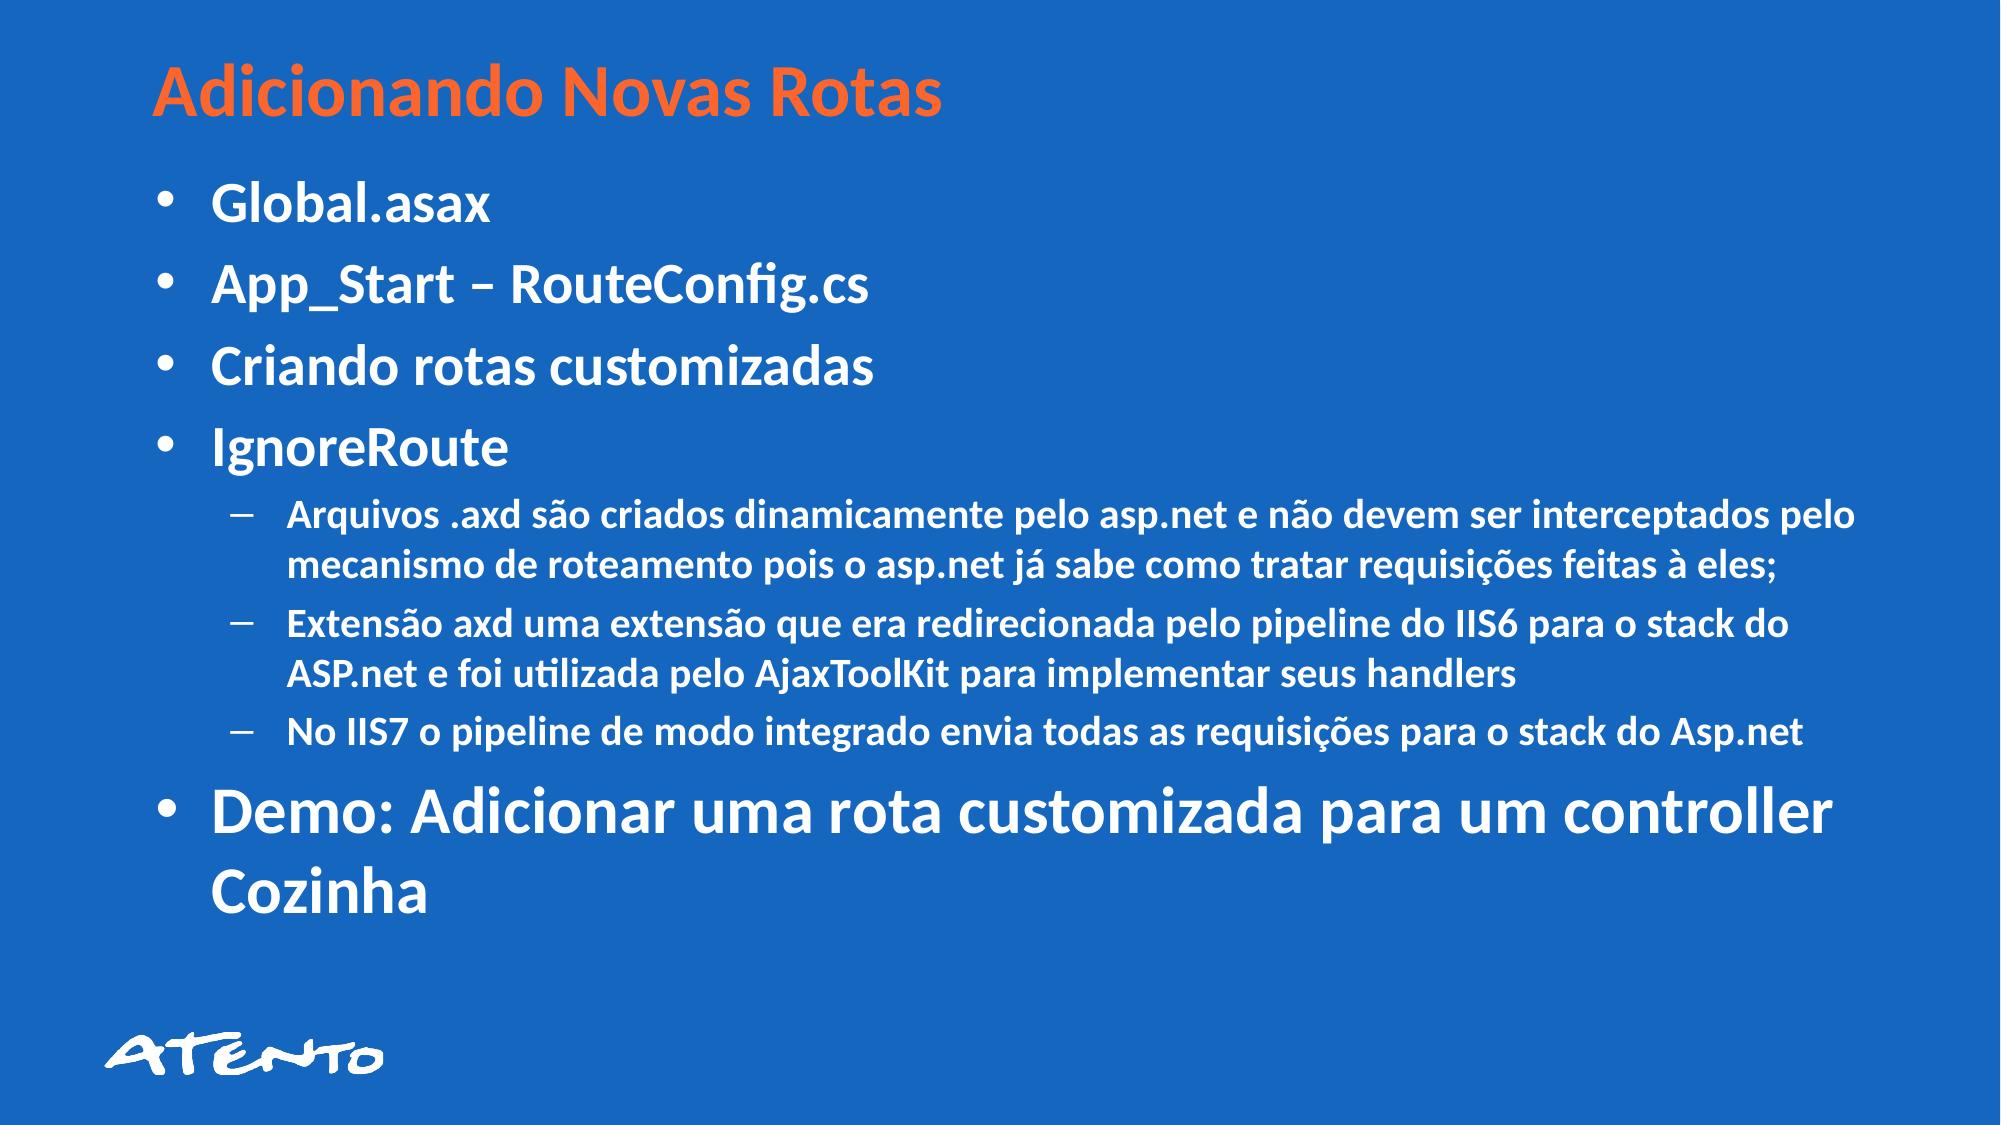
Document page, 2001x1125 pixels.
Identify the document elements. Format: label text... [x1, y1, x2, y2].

text_box Adicionando Novas Rotas [138, 34, 1313, 100]
text_box Global.asax App_Start – RouteConfig.cs Criando rotas customizadas IgnoreRoute Arquivos .axd são criados dinamicamente pelo asp.net e não devem ser interceptados pelo mecanismo de roteamento pois o asp.net já sabe como tratar requisições feitas à eles; Extensão axd uma extensão que era redirecionada pelo pipeline do IIS6 para o stack do ASP.net e foi utilizada pelo AjaxToolKit para implementar seus handlers No IIS7 o pipeline de modo integrado envia todas as requisições para o stack do Asp.net Demo: Adicionar uma rota customizada para um controller Cozinha [74, 156, 1895, 1005]
